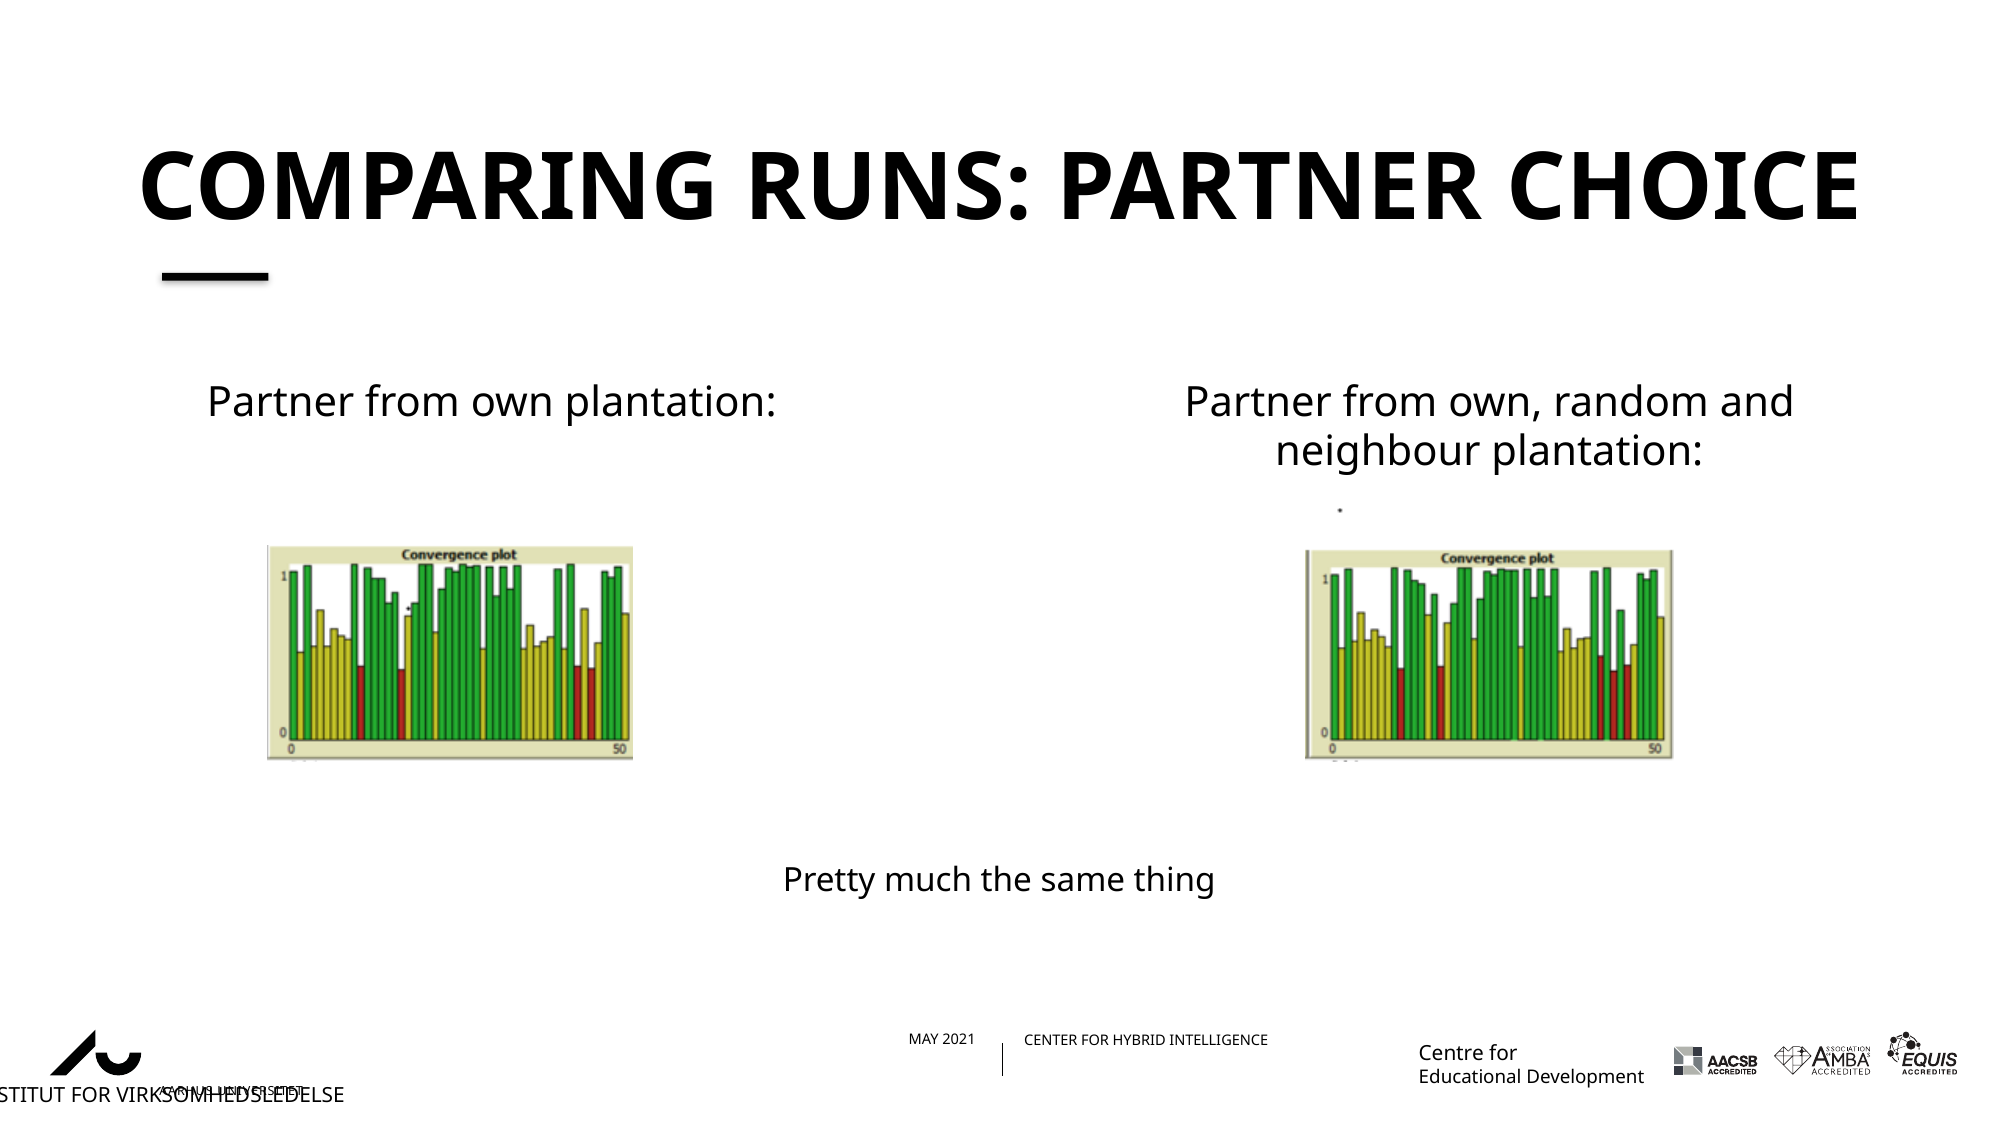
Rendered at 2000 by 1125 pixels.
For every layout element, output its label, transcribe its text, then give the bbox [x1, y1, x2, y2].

text_box Partner from own, random and neighbour plantation: [1117, 314, 1862, 705]
picture [1304, 508, 1675, 763]
text_box Pretty much the same thing [686, 861, 1314, 900]
list Partner from own plantation: [149, 313, 835, 704]
title Comparing runs: partner choice [51, 24, 1948, 240]
picture [267, 545, 634, 762]
